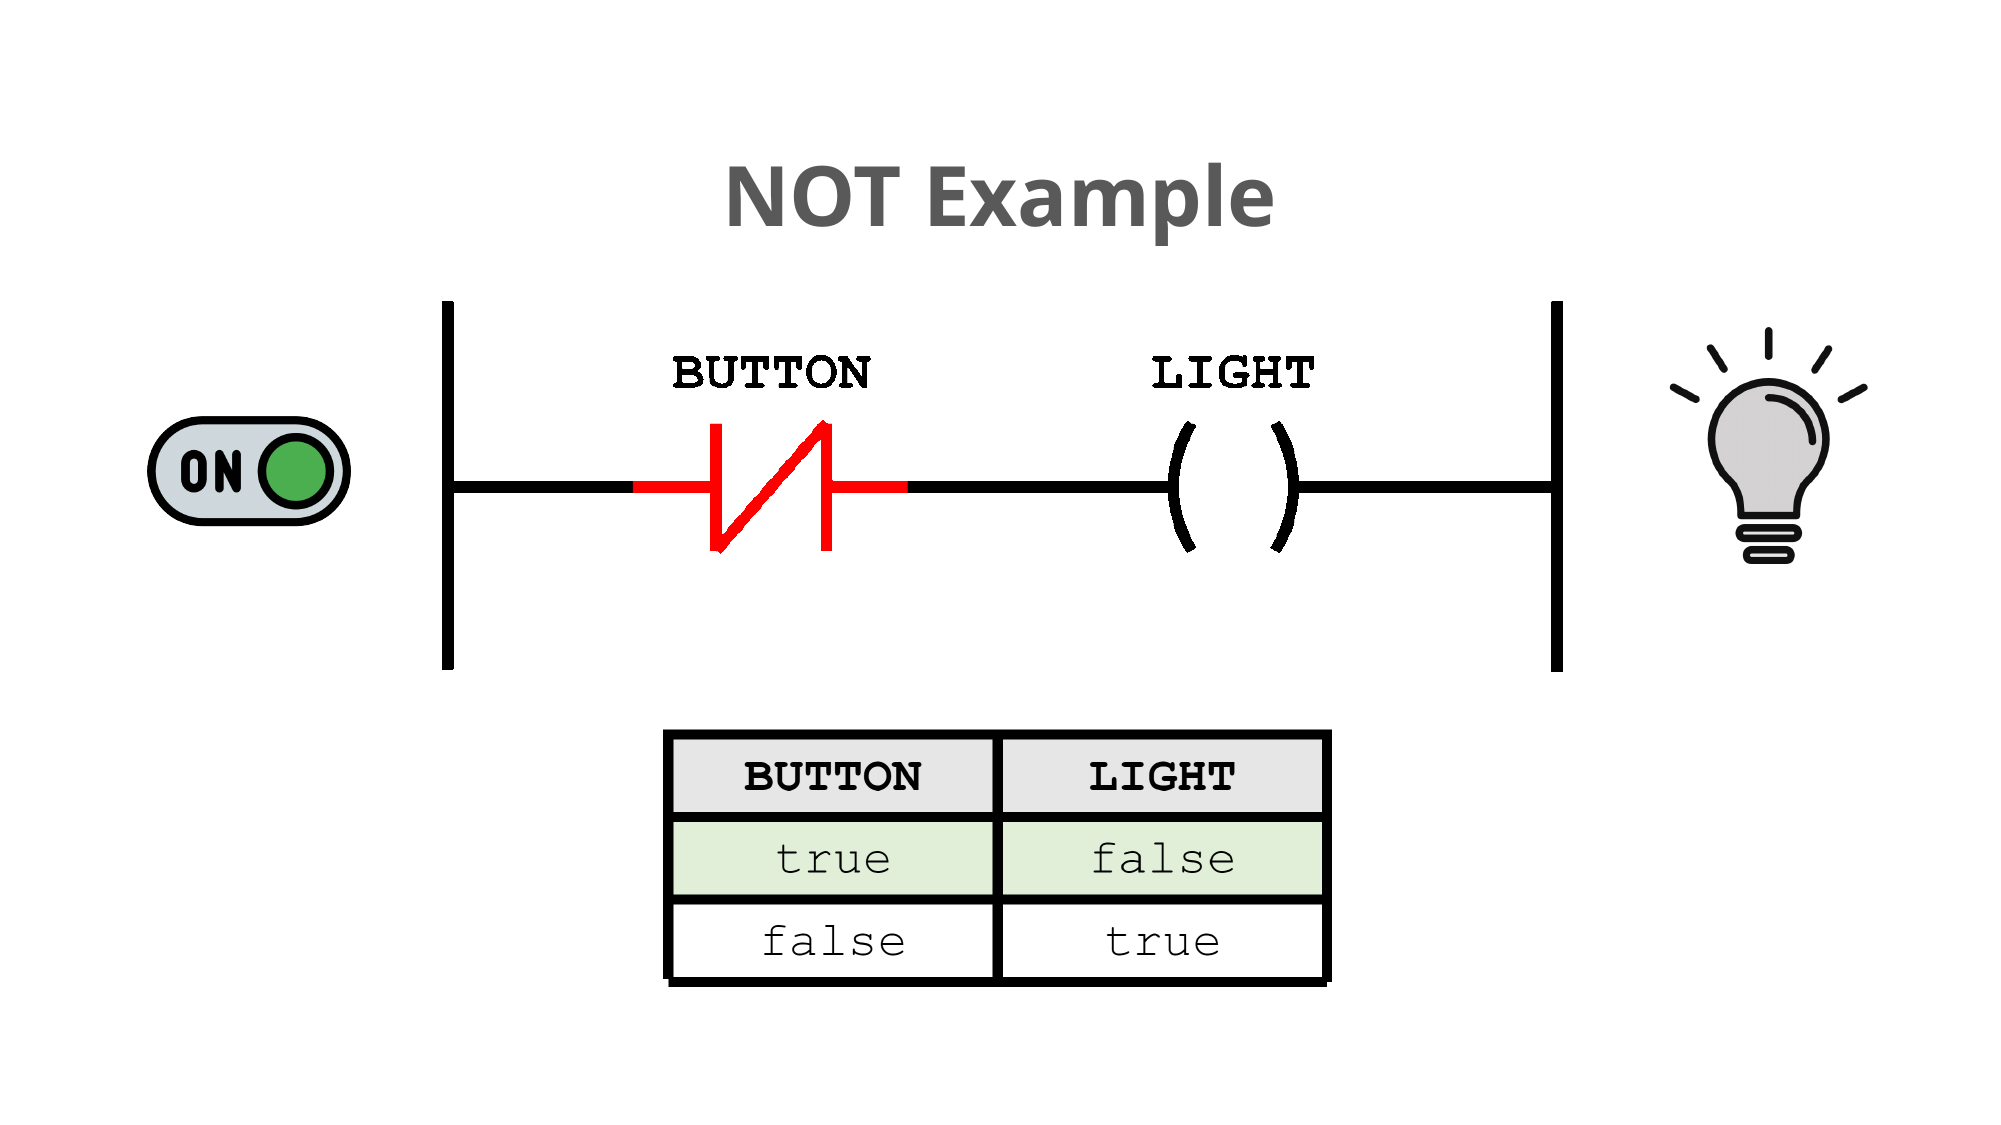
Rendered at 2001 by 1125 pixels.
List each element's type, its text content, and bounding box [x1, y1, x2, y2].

picture [1650, 327, 1888, 565]
picture [434, 295, 1570, 680]
picture [147, 368, 352, 573]
picture [663, 723, 1335, 990]
text_box NOT Example [594, 135, 1406, 252]
